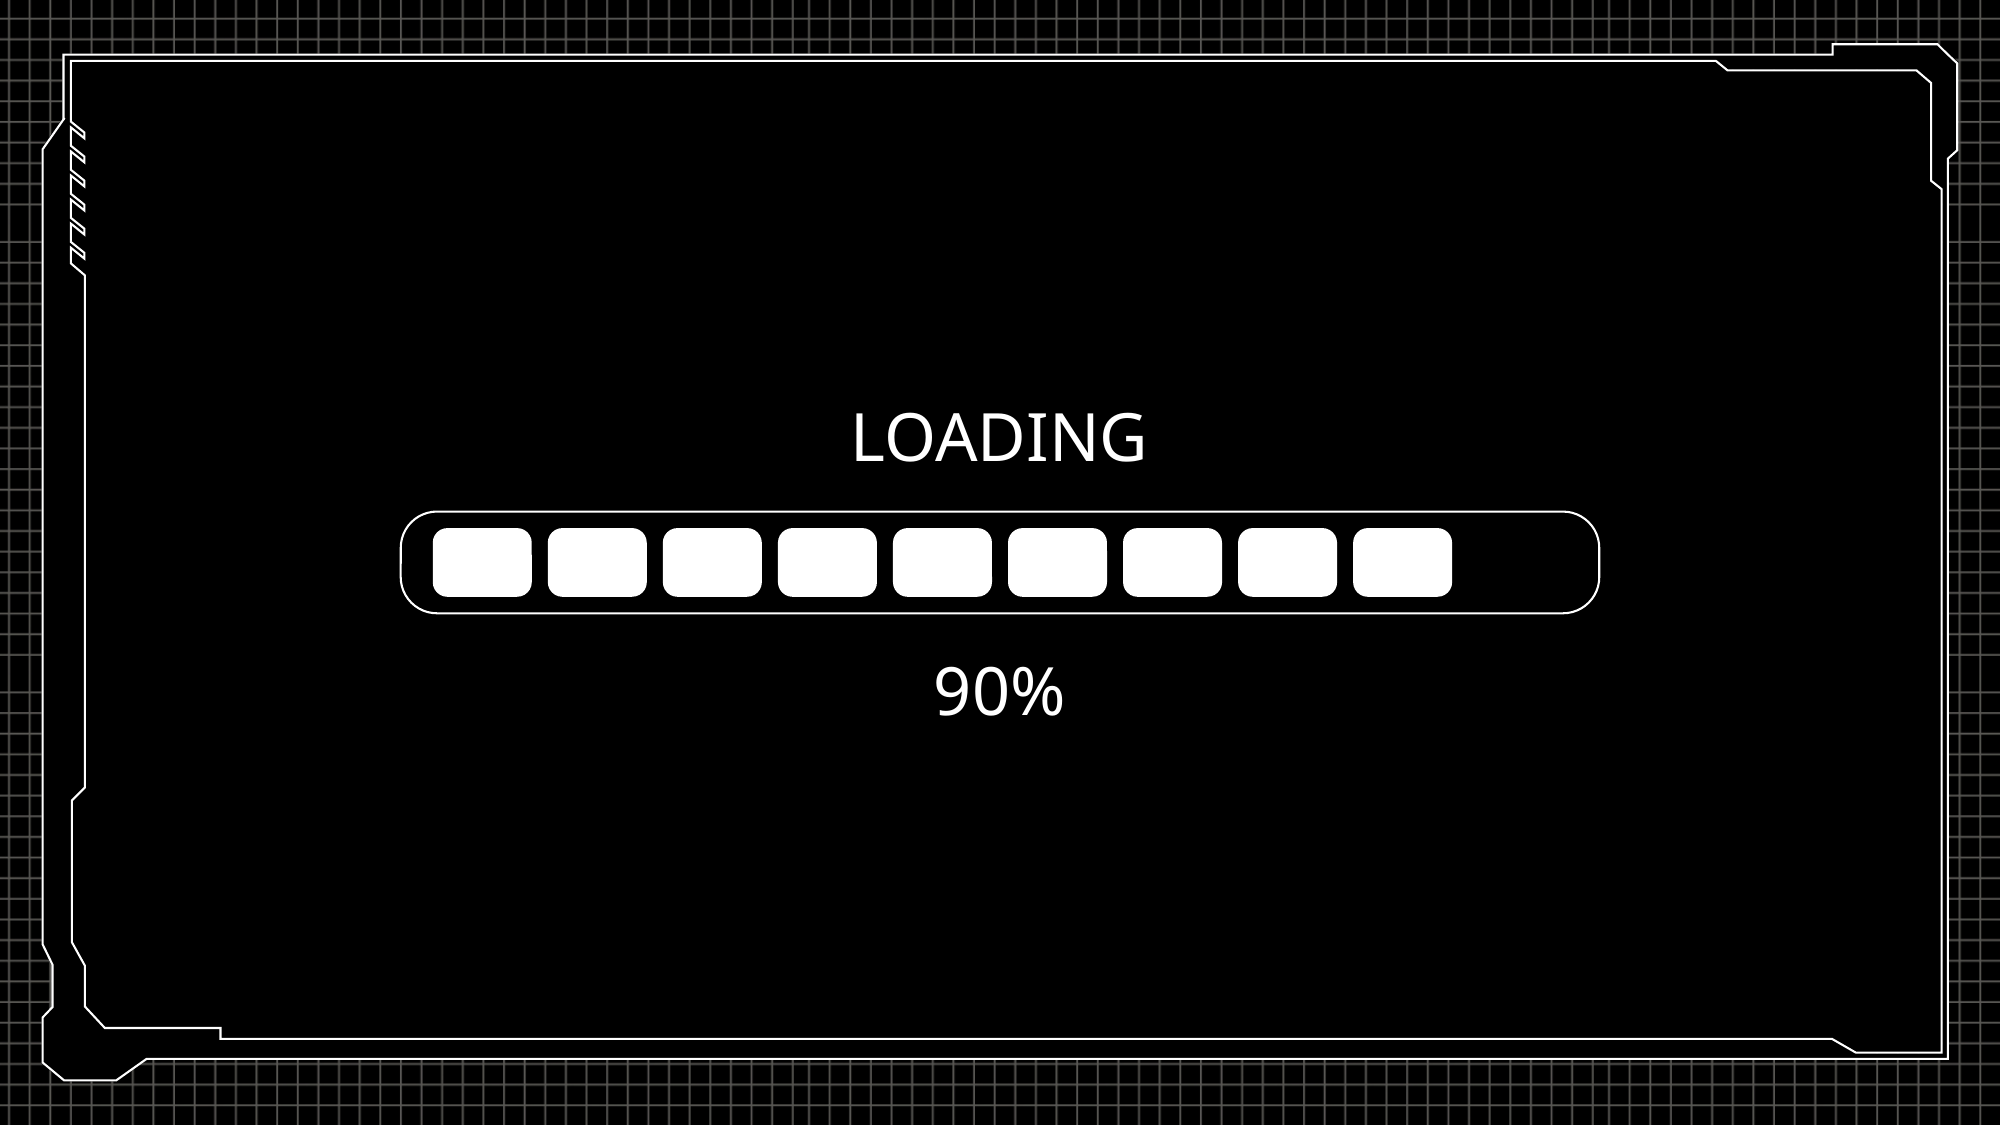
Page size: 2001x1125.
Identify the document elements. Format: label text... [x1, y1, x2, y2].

text_box LOADING [836, 387, 1164, 482]
picture [0, 0, 2000, 1125]
text_box [399, 510, 1601, 615]
text_box 90% [919, 641, 1081, 737]
